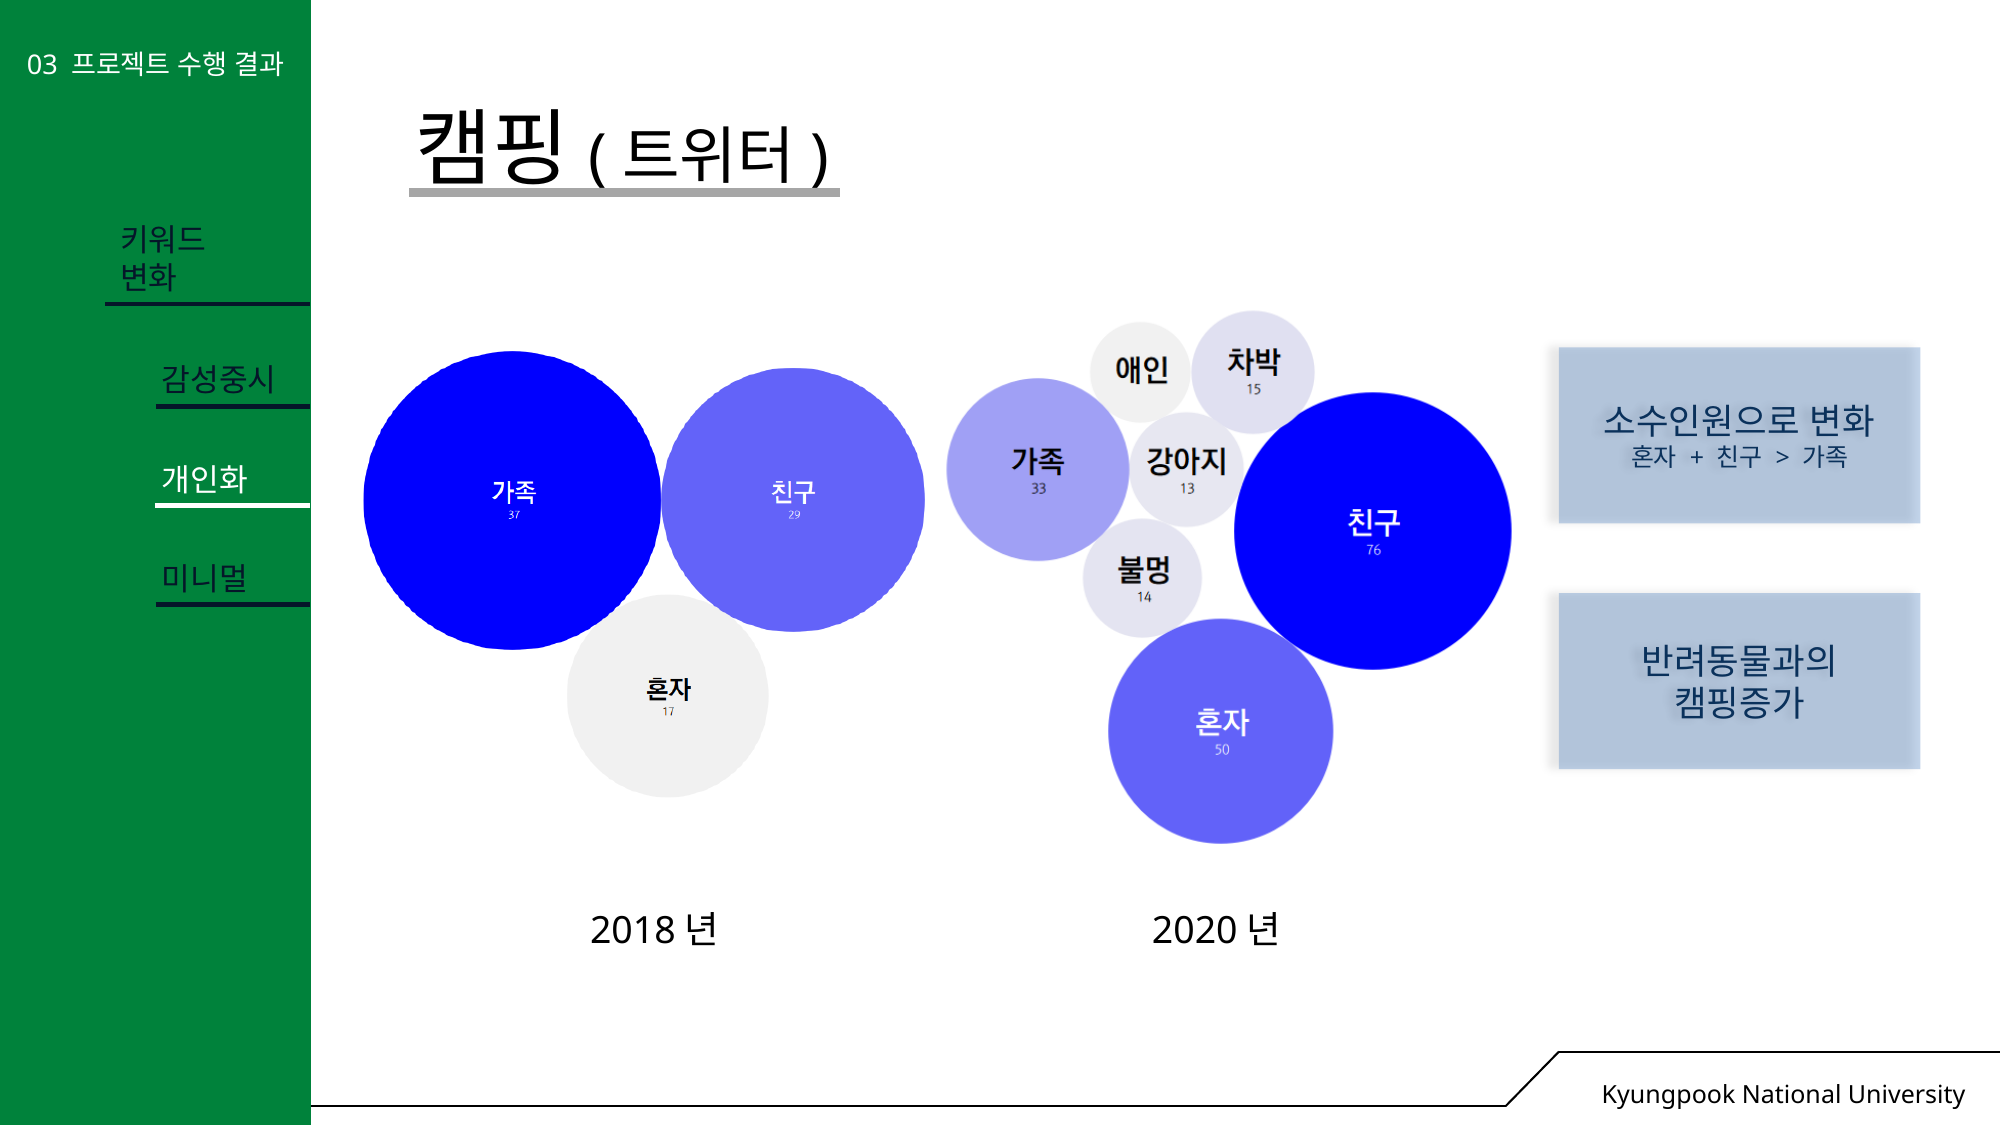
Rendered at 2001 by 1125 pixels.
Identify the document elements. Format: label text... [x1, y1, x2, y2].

text_box 반려동물과의 캠핑증가 [1558, 592, 1921, 770]
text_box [146, 452, 311, 506]
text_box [357, 1051, 2000, 1107]
text_box 2020년 [1137, 898, 1494, 959]
text_box 소수인원으로 변화 혼자 + 친구 > 가족 [1558, 346, 1921, 524]
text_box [146, 551, 311, 605]
text_box 캠핑(트위터) [401, 88, 982, 203]
picture [362, 299, 1528, 851]
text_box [0, 0, 357, 1125]
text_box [105, 213, 311, 305]
text_box 2018년 [575, 898, 932, 959]
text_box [146, 353, 311, 407]
text_box Kyungpook National University [1586, 1107, 2000, 1117]
